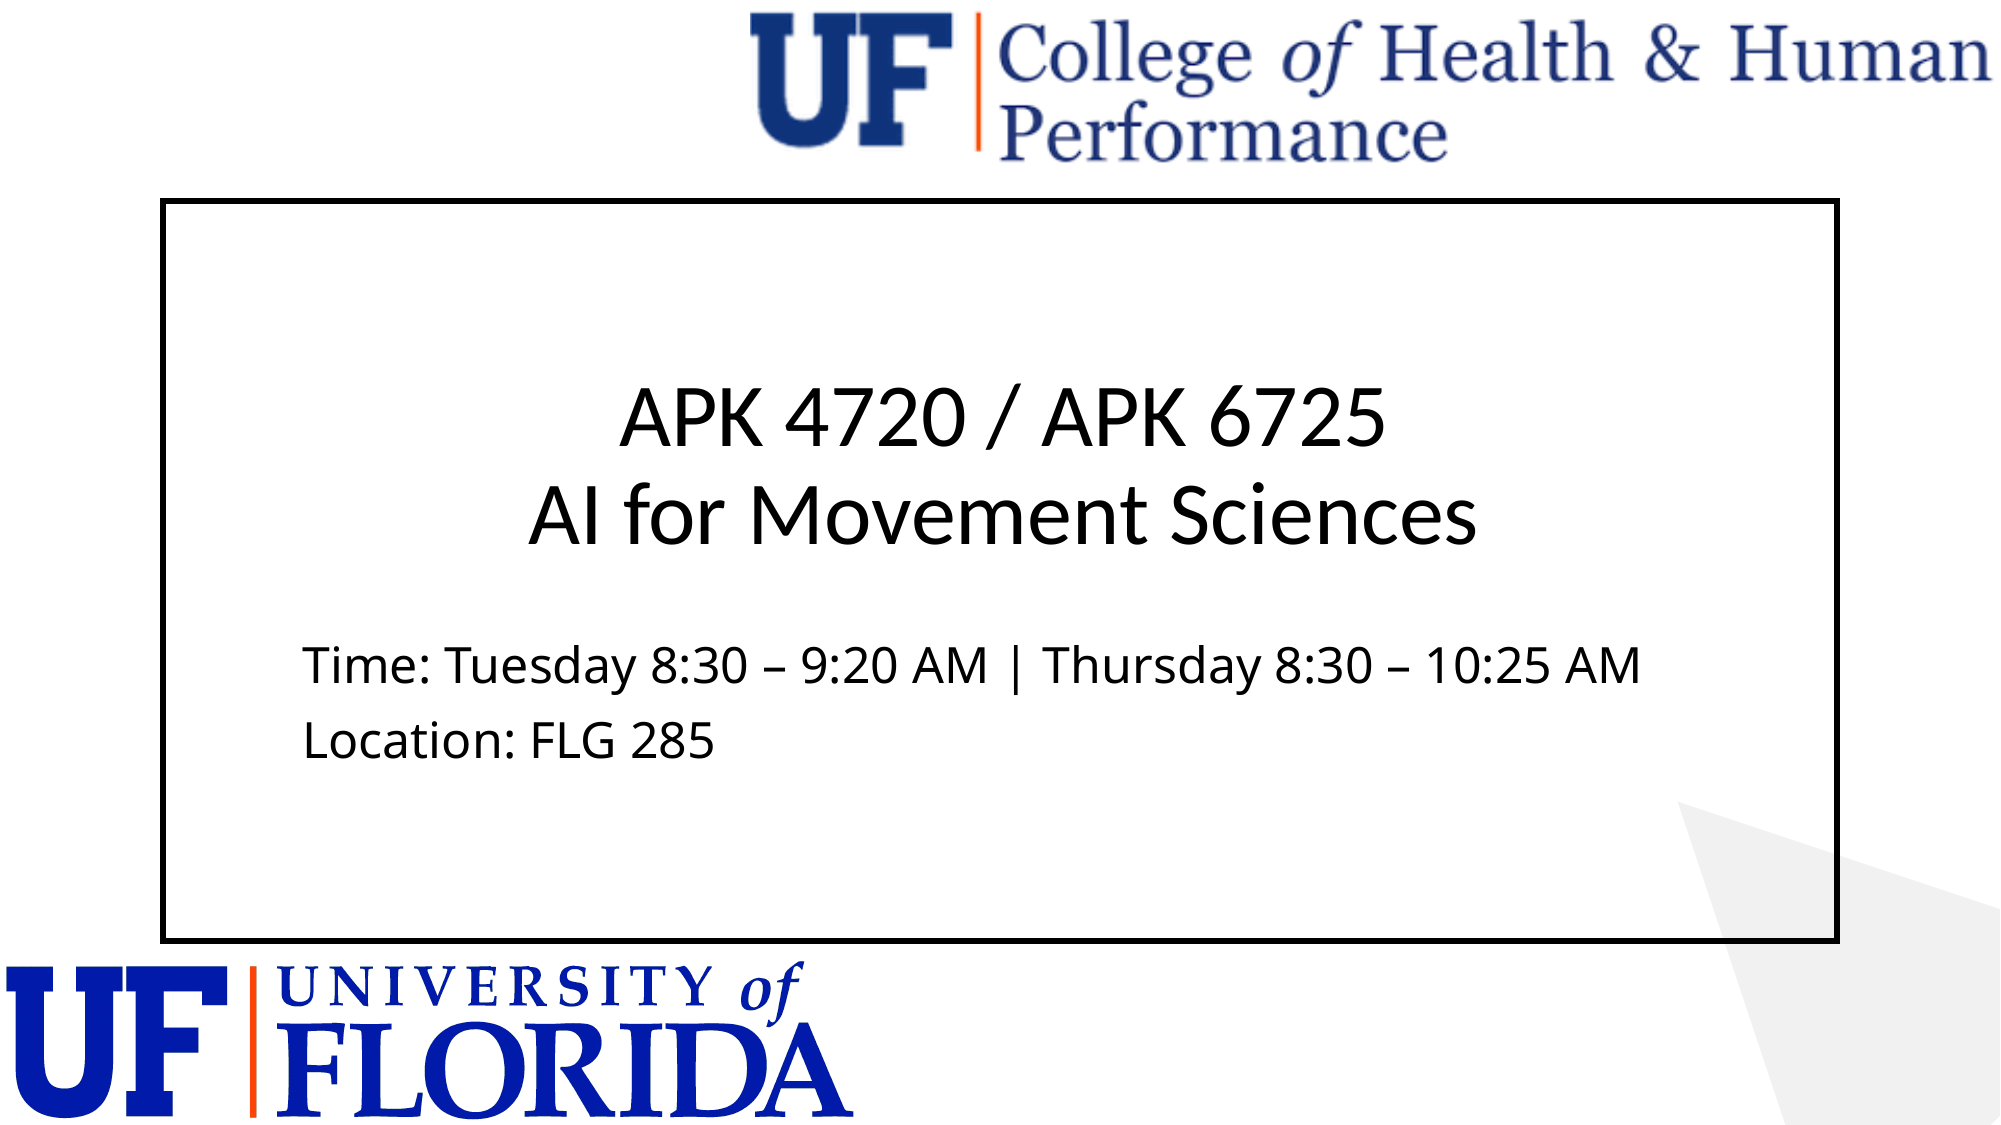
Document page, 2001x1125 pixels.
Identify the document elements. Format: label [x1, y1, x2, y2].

text_box [162, 200, 1838, 942]
text_box [1722, 853, 2000, 1125]
picture [749, 0, 2000, 174]
picture [0, 954, 860, 1125]
